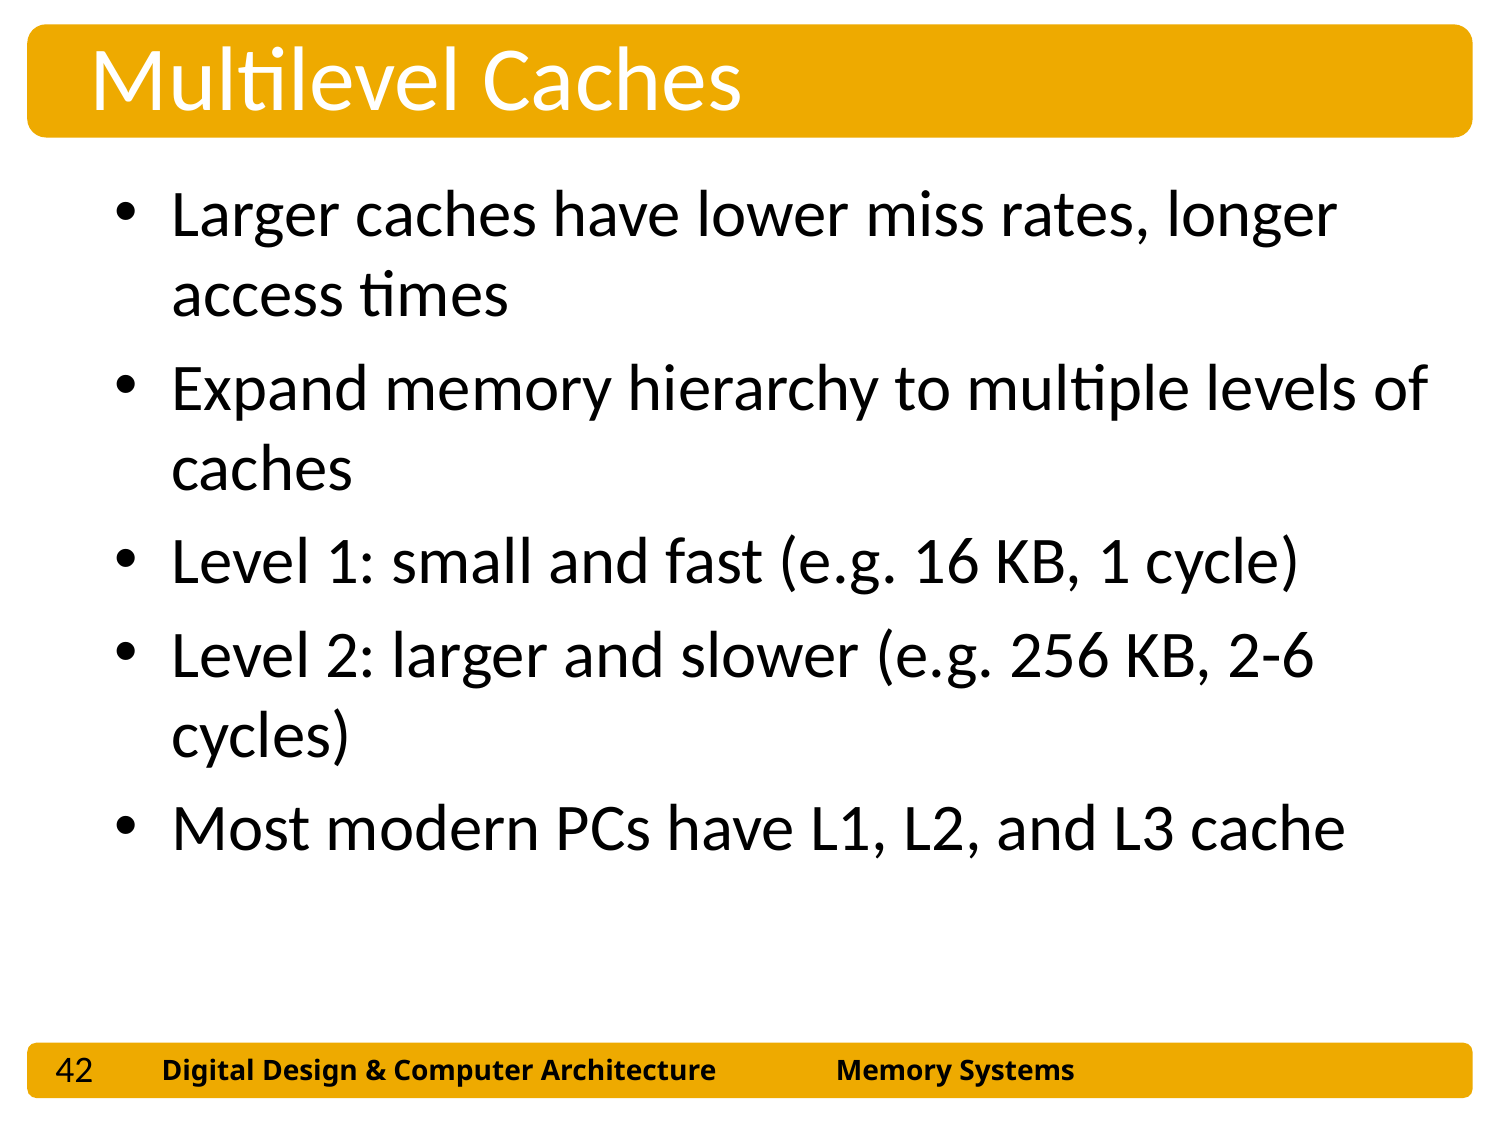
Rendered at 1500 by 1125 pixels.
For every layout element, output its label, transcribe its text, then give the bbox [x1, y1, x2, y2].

text_box Larger caches have lower miss rates, longer access times Expand memory hierarchy to multiple levels of caches Level 1: small and fast (e.g. 16 KB, 1 cycle) Level 2: larger and slower (e.g. 256 KB, 2-6 cycles) Most modern PCs have L1, L2, and L3 cache [99, 162, 1450, 905]
slide_number 42 [40, 1037, 164, 1096]
text_box Multilevel Caches [75, 11, 1450, 136]
